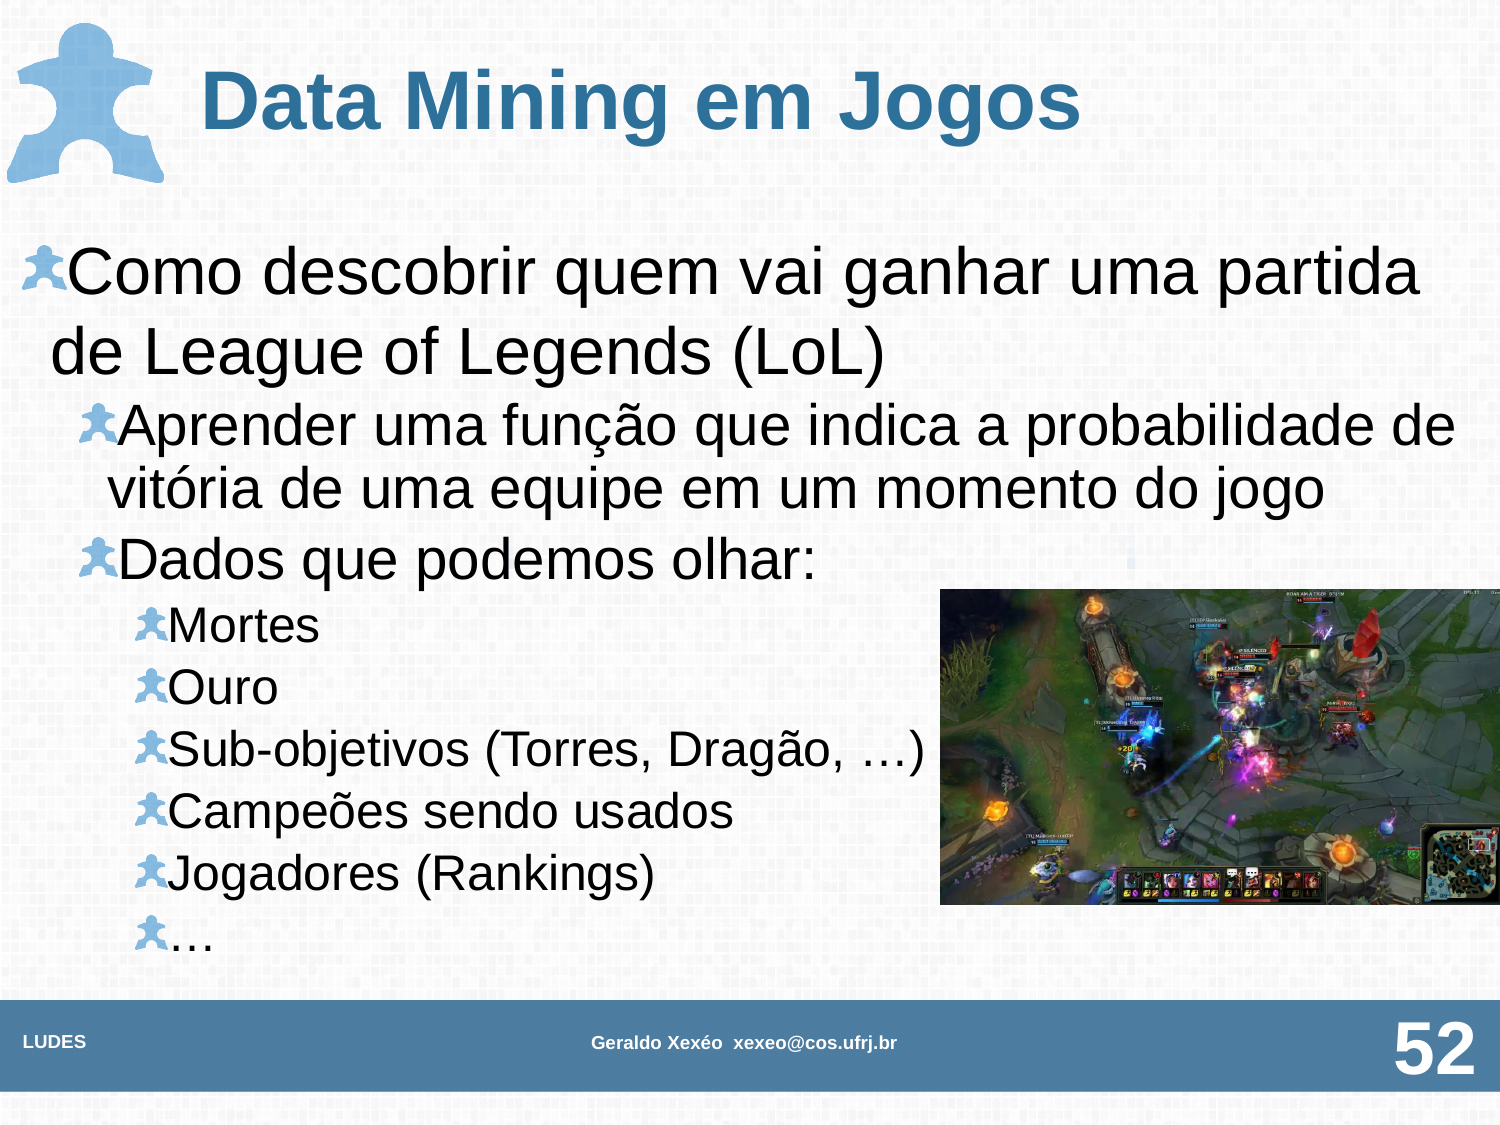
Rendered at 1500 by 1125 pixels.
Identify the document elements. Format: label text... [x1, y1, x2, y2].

list Como descobrir quem vai ganhar uma partida de League of Legends (LoL) Aprender uma função que indica a probabilidade de vitória de uma equipe em um momento do jogo Dados que podemos olhar: Mortes Ouro Sub-objetivos (Torres, Dragão, …) Campeões sendo usados Jogadores (Rankings) … [7, 220, 1481, 976]
slide_number LUDES [7, 1017, 203, 1066]
title Data Mining em Jogos [185, 11, 1481, 195]
footer Geraldo Xexéo xexeo@cos.ufrj.br [526, 1018, 962, 1066]
slide_number 52 [1297, 1021, 1492, 1069]
picture [0, 0, 1500, 1125]
